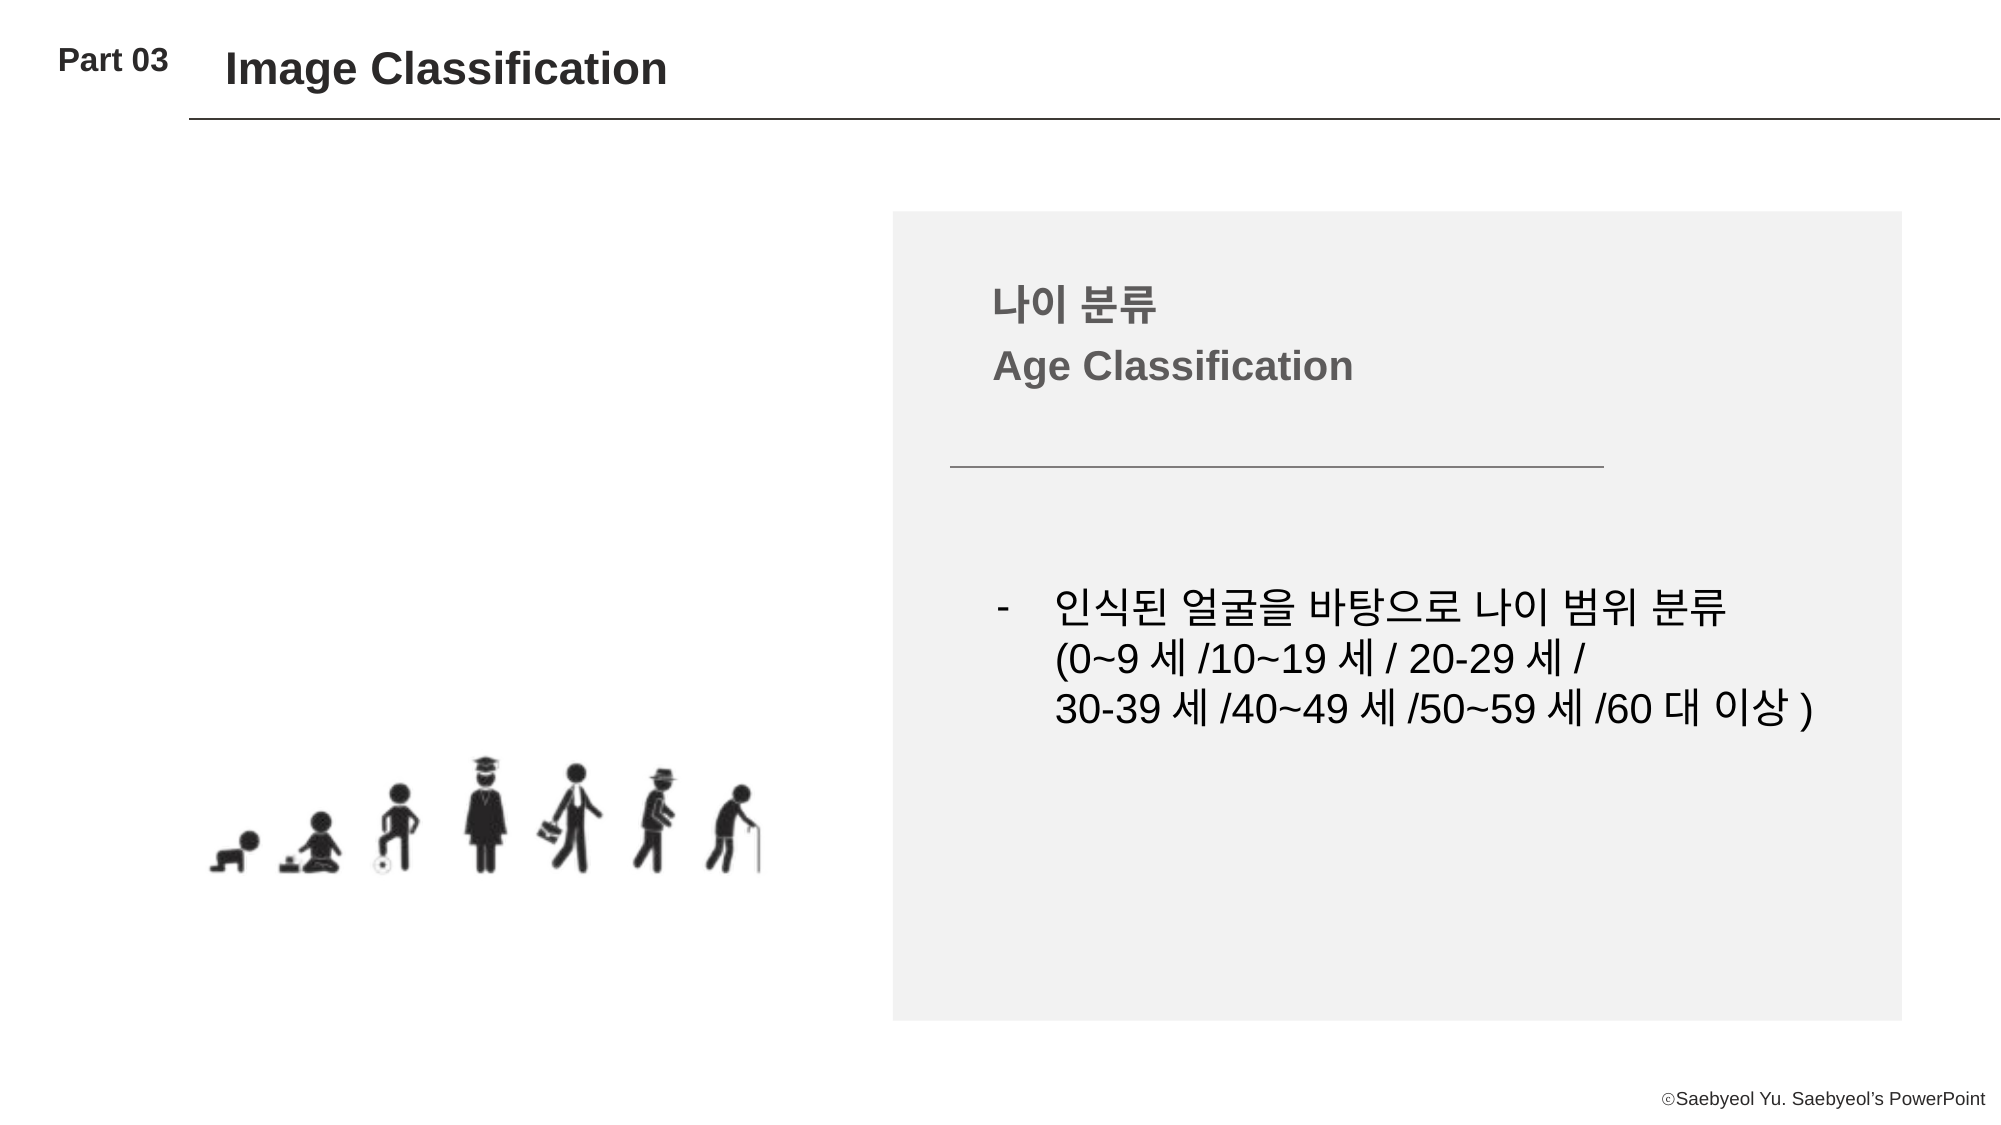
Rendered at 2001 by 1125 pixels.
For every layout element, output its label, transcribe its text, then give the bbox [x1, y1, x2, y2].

text_box 인식된 얼굴을 바탕으로 나이 범위 분류 (0~9세/10~19세/ 20-29세/ 30-39세/40~49세/50~59세/60대 이상) [964, 574, 1878, 740]
text_box [892, 211, 1902, 1021]
text_box Image Classification [210, 31, 806, 102]
picture [166, 620, 821, 967]
text_box 나이 분류 Age Classification [977, 261, 1859, 397]
text_box Part 03 [42, 30, 210, 86]
